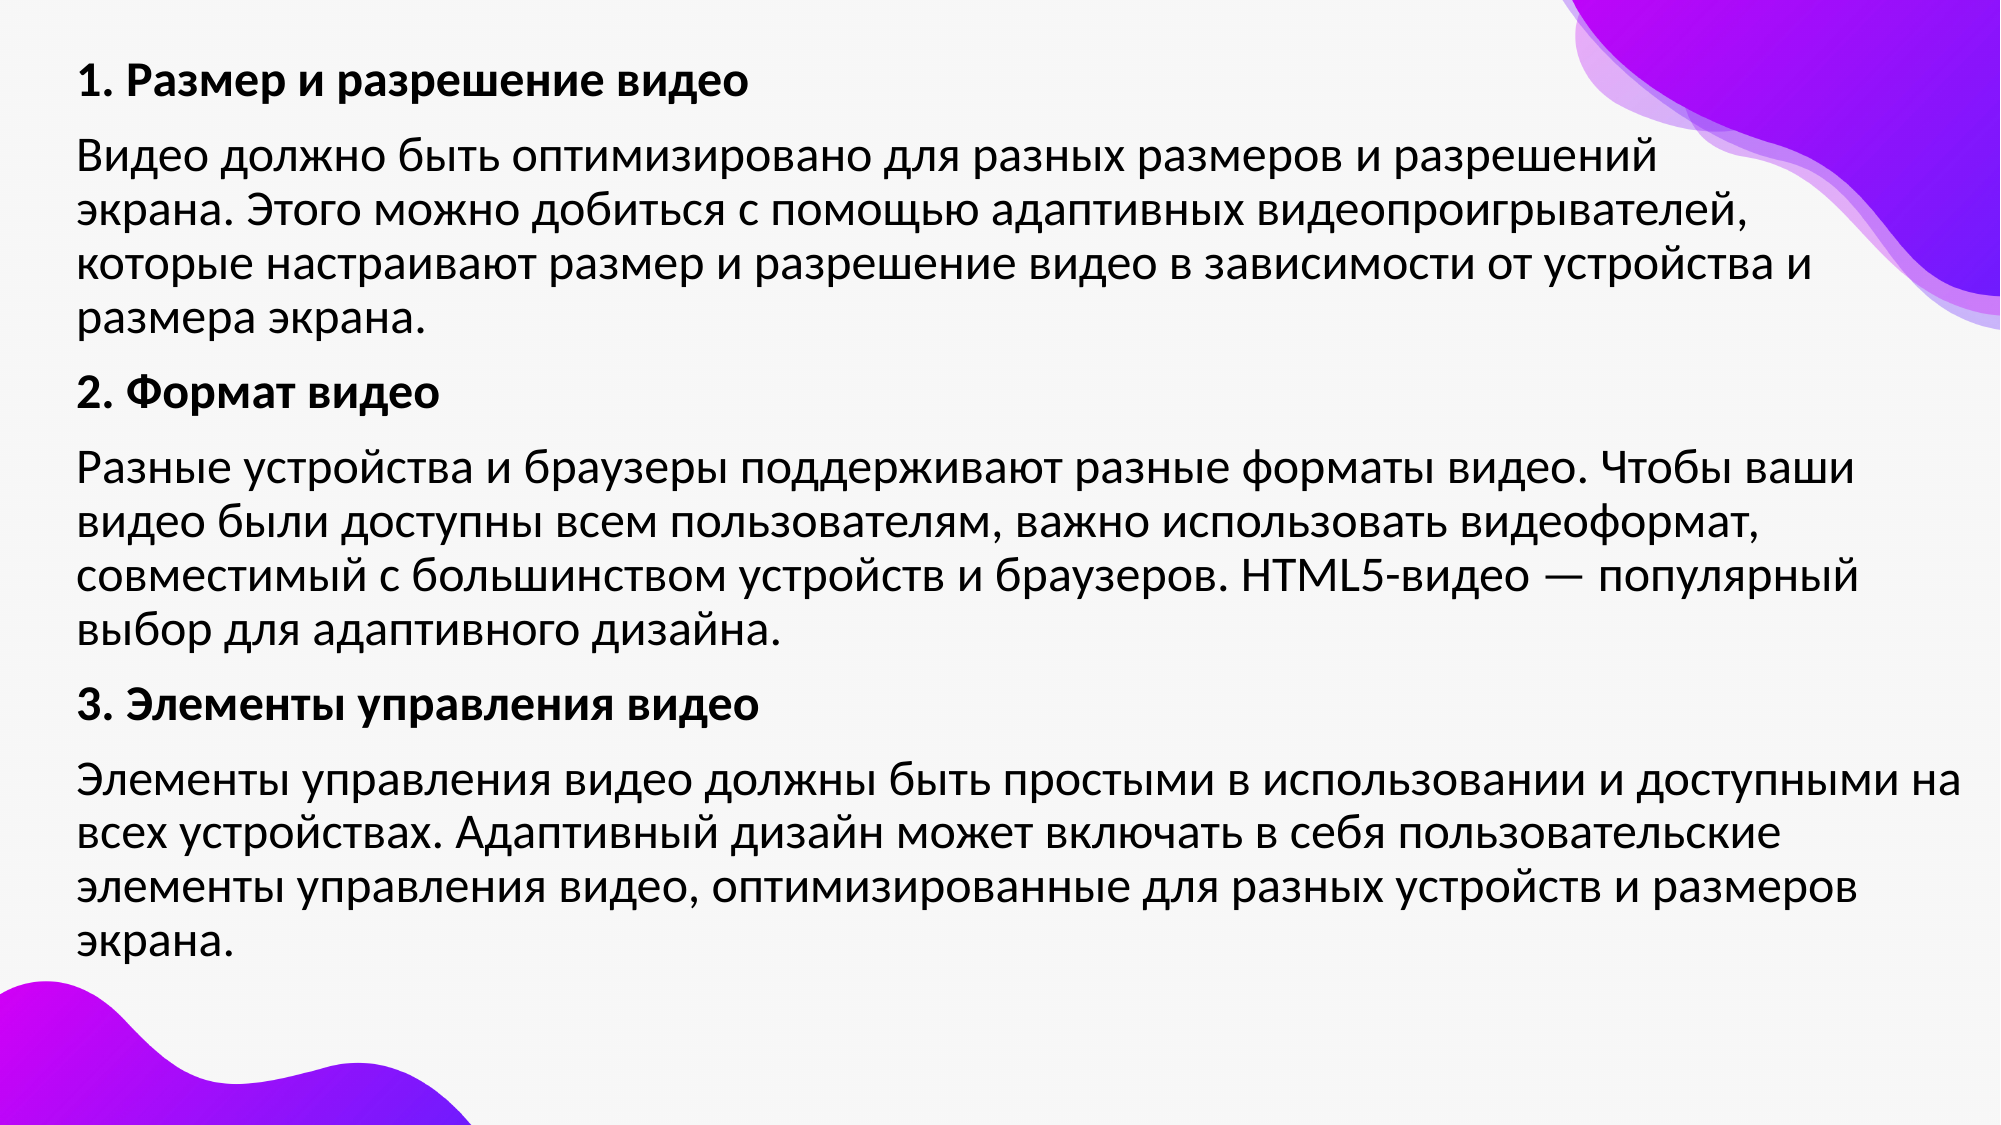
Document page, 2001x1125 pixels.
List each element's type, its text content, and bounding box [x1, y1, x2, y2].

list 1. Размер и разрешение видео Видео должно быть оптимизировано для разных размеров и разрешений экрана. Этого можно добиться с помощью адаптивных видеопроигрывателей, которые настраивают размер и разрешение видео в зависимости от устройства и размера экрана. 2. Формат видео Разные устройства и браузеры поддерживают разные форматы видео. Чтобы ваши видео были доступны всем пользователям, важно использовать видеоформат, совместимый с большинством устройств и браузеров. HTML5-видео — популярный выбор для адаптивного дизайна. 3. Элементы управления видео Элементы управления видео должны быть простыми в использовании и доступными на всех устройствах. Адаптивный дизайн может включать в себя пользовательские элементы управления видео, оптимизированные для разных устройств и размеров экрана. [61, 46, 2000, 761]
picture [0, 0, 2000, 1125]
